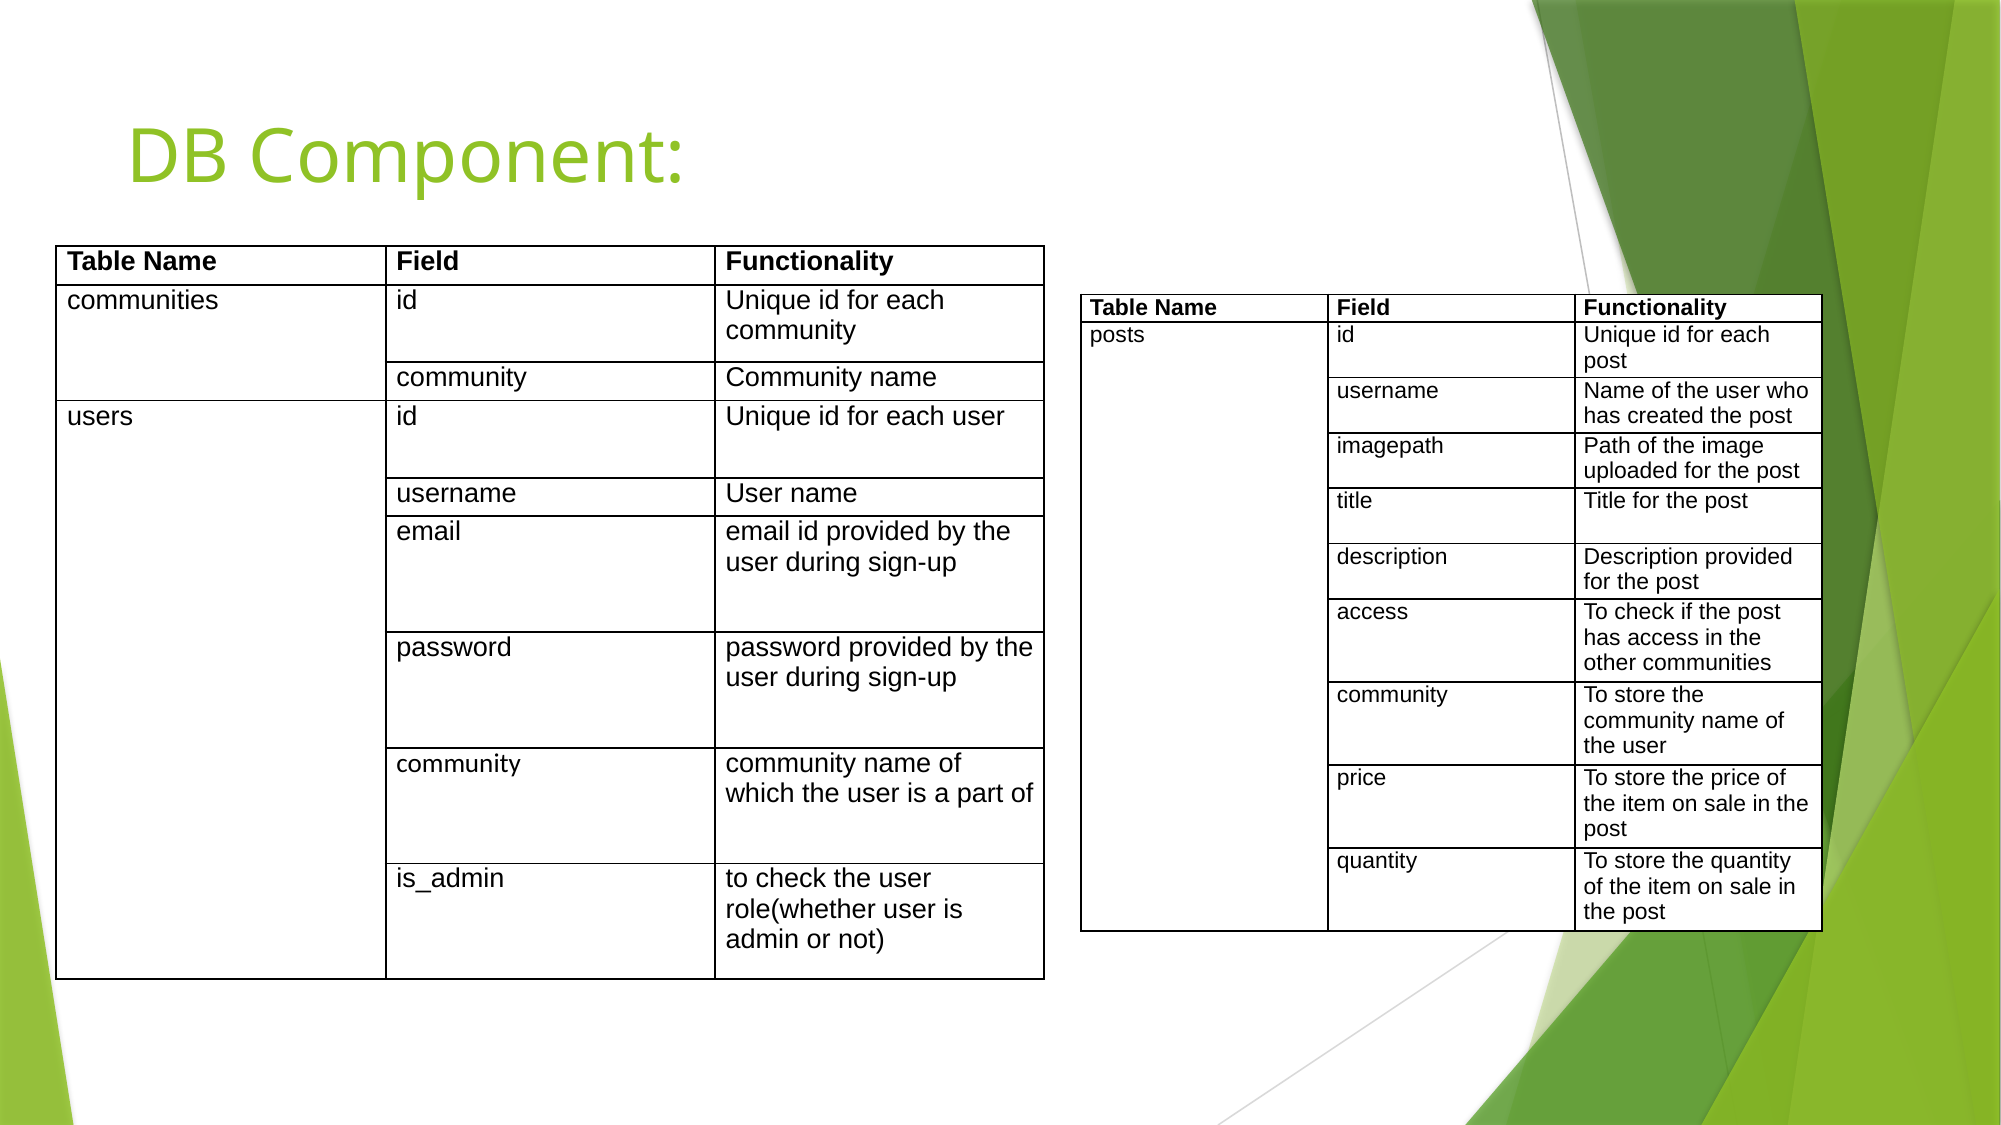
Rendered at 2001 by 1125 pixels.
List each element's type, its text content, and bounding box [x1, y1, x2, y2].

table_header Field [387, 247, 714, 284]
table_cell is_admin [387, 864, 714, 978]
table_cell password [387, 633, 714, 747]
table_cell Title for the post [1576, 489, 1821, 543]
table_cell community name of which the user is a part of [716, 749, 1043, 863]
table_cell To store the community name of the user [1576, 683, 1821, 764]
table_cell to check the user role(whether user is admin or not) [716, 864, 1043, 978]
table_cell id [387, 286, 714, 361]
table_cell posts [1082, 323, 1327, 930]
table_header Field [1329, 295, 1574, 321]
table_cell Unique id for each post [1576, 323, 1821, 377]
table_cell username [387, 479, 714, 515]
table_cell community [387, 749, 714, 863]
table_header Table Name [57, 247, 385, 284]
table_cell Path of the image uploaded for the post [1576, 434, 1821, 487]
table_cell id [387, 401, 714, 477]
table_header Functionality [1576, 295, 1821, 321]
table_cell imagepath [1329, 434, 1574, 487]
table_cell id [1329, 323, 1574, 377]
table_cell users [57, 401, 385, 978]
table_cell description [1329, 544, 1574, 598]
table_cell username [1329, 378, 1574, 432]
table_cell price [1329, 766, 1574, 847]
table_cell Unique id for each community [716, 286, 1043, 361]
table_cell To store the price of the item on sale in the post [1576, 766, 1821, 847]
table_header Table Name [1082, 295, 1327, 321]
table_cell email [387, 517, 714, 631]
table_cell Unique id for each user [716, 401, 1043, 477]
table_cell password provided by the user during sign-up [716, 633, 1043, 747]
table_cell access [1329, 600, 1574, 681]
table_cell To check if the post has access in the other communities [1576, 600, 1821, 681]
table_header Functionality [716, 247, 1043, 284]
table_cell To store the quantity of the item on sale in the post [1576, 849, 1821, 930]
table_cell email id provided by the user during sign-up [716, 517, 1043, 631]
table_cell Description provided for the post [1576, 544, 1821, 598]
table_cell Community name [716, 363, 1043, 400]
table_cell community [387, 363, 714, 400]
title DB Component: [111, 99, 1522, 317]
table_cell community [1329, 683, 1574, 764]
table_cell User name [716, 479, 1043, 515]
table_cell quantity [1329, 849, 1574, 930]
table_cell communities [57, 286, 385, 400]
table_cell title [1329, 489, 1574, 543]
table_cell Name of the user who has created the post [1576, 378, 1821, 432]
